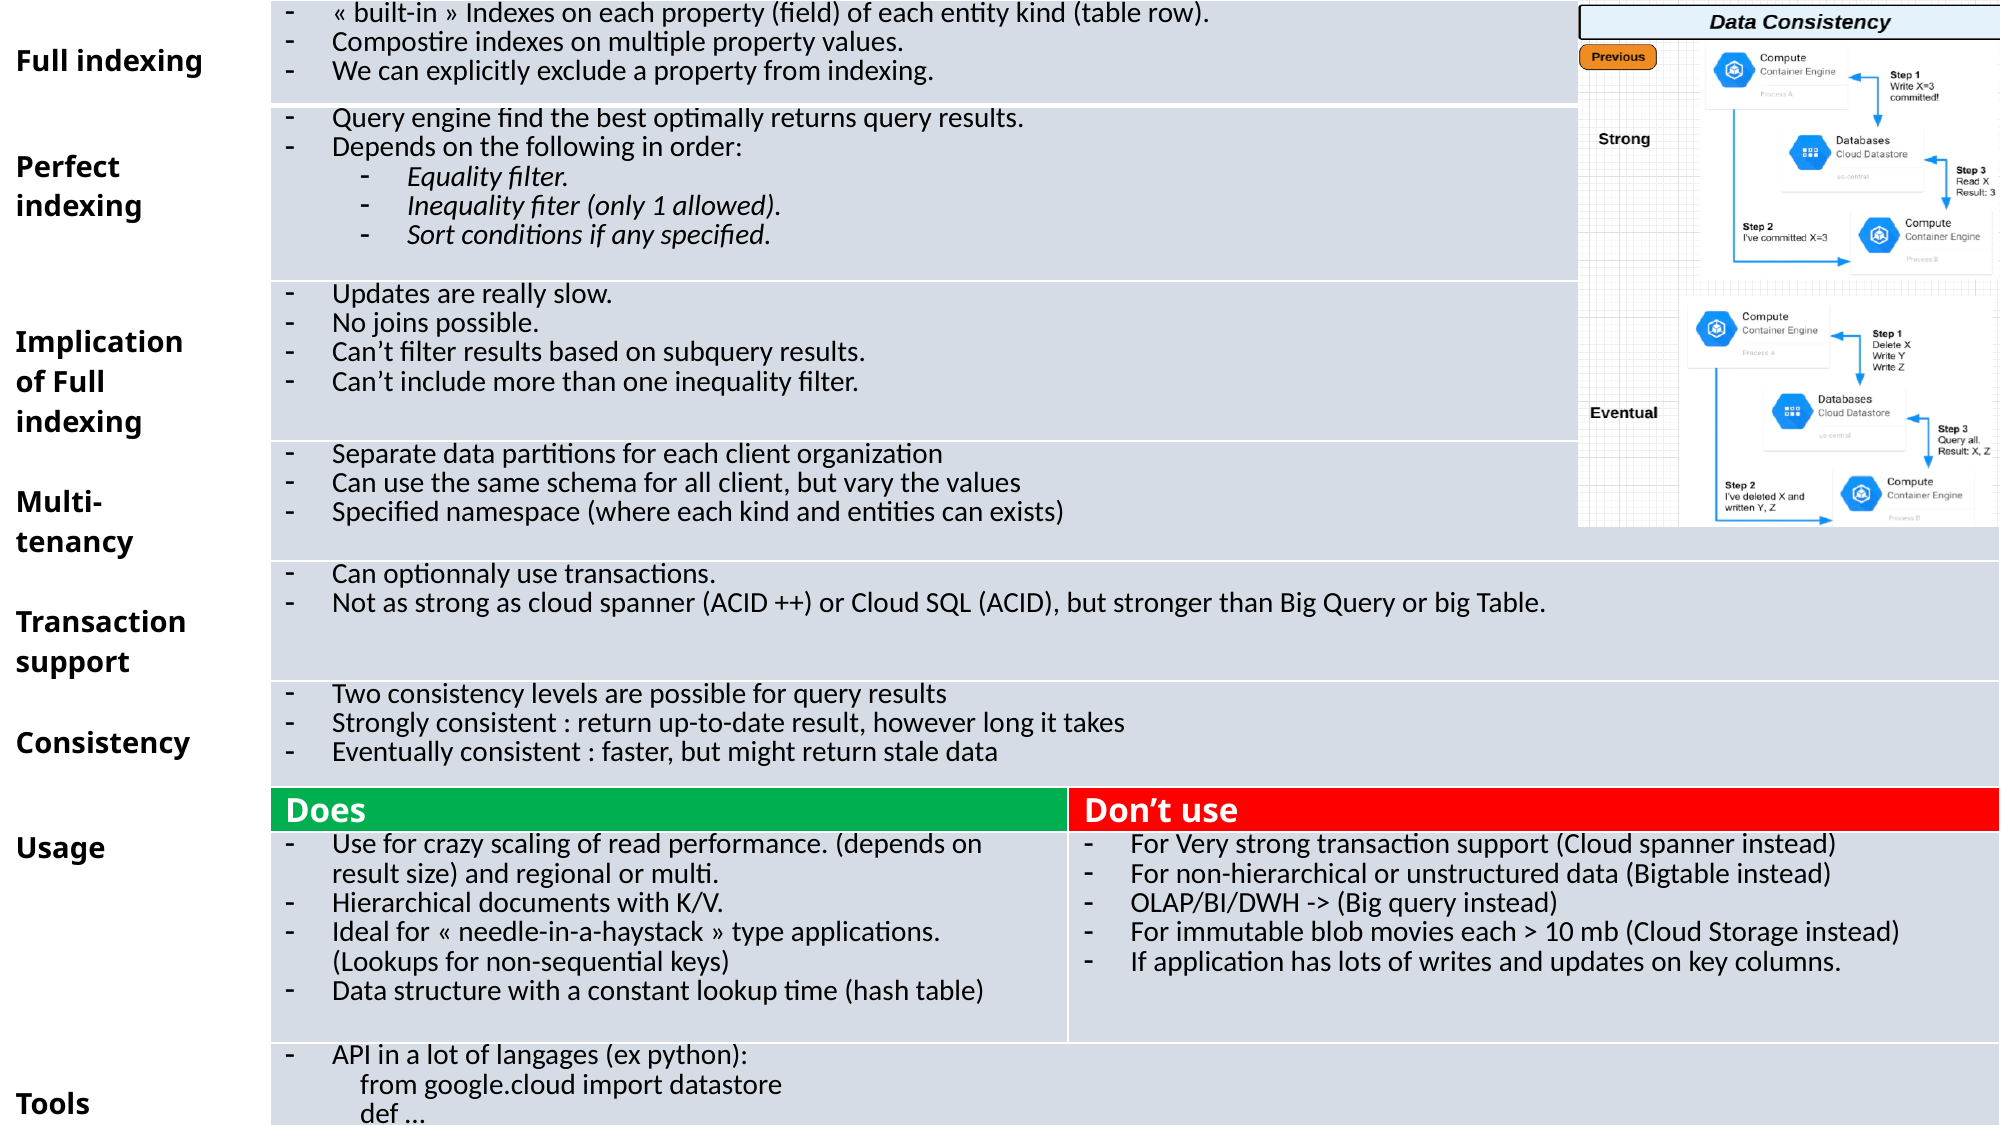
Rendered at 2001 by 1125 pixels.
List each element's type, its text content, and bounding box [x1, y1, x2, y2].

table_cell Two consistency levels are possible for query results Strongly consistent : return up-to-date result, however long it takes Eventually consistent : faster, but might return stale data [271, 682, 1999, 786]
table_cell For Very strong transaction support (Cloud spanner instead) For non-hierarchical or unstructured data (Bigtable instead) OLAP/BI/DWH -> (Big query instead) For immutable blob movies each > 10 mb (Cloud Storage instead) If application has lots of writes and updates on key columns. [1069, 833, 1999, 1042]
table_cell Use for crazy scaling of read performance. (depends on result size) and regional or multi. Hierarchical documents with K/V. Ideal for « needle-in-a-haystack » type applications. (Lookups for non-sequential keys) Data structure with a constant lookup time (hash table) [271, 833, 1067, 1042]
table_cell API in a lot of langages (ex python): from google.cloud import datastore def … [271, 1044, 1999, 1125]
table_cell Does [271, 788, 1067, 831]
table_cell Tools [1, 1044, 269, 1125]
table_cell Don’t use [1069, 788, 1999, 831]
table_cell Multi-tenancy [1, 442, 269, 560]
table_cell Transaction support [1, 562, 269, 680]
table_cell Updates are really slow. No joins possible. Can’t filter results based on subquery results. Can’t include more than one inequality filter. [271, 282, 1578, 440]
table_cell Query engine find the best optimally returns query results. Depends on the following in order: Equality filter. Inequality fiter (only 1 allowed). Sort conditions if any specified. [271, 108, 1578, 280]
table_cell Consistency [1, 682, 269, 786]
table_cell Usage [1, 788, 269, 1042]
table_cell Implication of Full indexing [1, 282, 269, 440]
table_header « built-in » Indexes on each property (field) of each entity kind (table row). Compostire indexes on multiple property values. We can explicitly exclude a property from indexing. [271, 1, 1578, 103]
picture [1578, 0, 2000, 528]
table_header Full indexing [1, 1, 269, 103]
table_cell Can optionnaly use transactions. Not as strong as cloud spanner (ACID ++) or Cloud SQL (ACID), but stronger than Big Query or big Table. [271, 562, 1999, 680]
table_cell Perfect indexing [1, 108, 269, 280]
table_cell Separate data partitions for each client organization Can use the same schema for all client, but vary the values Specified namespace (where each kind and entities can exists) [271, 442, 1999, 560]
